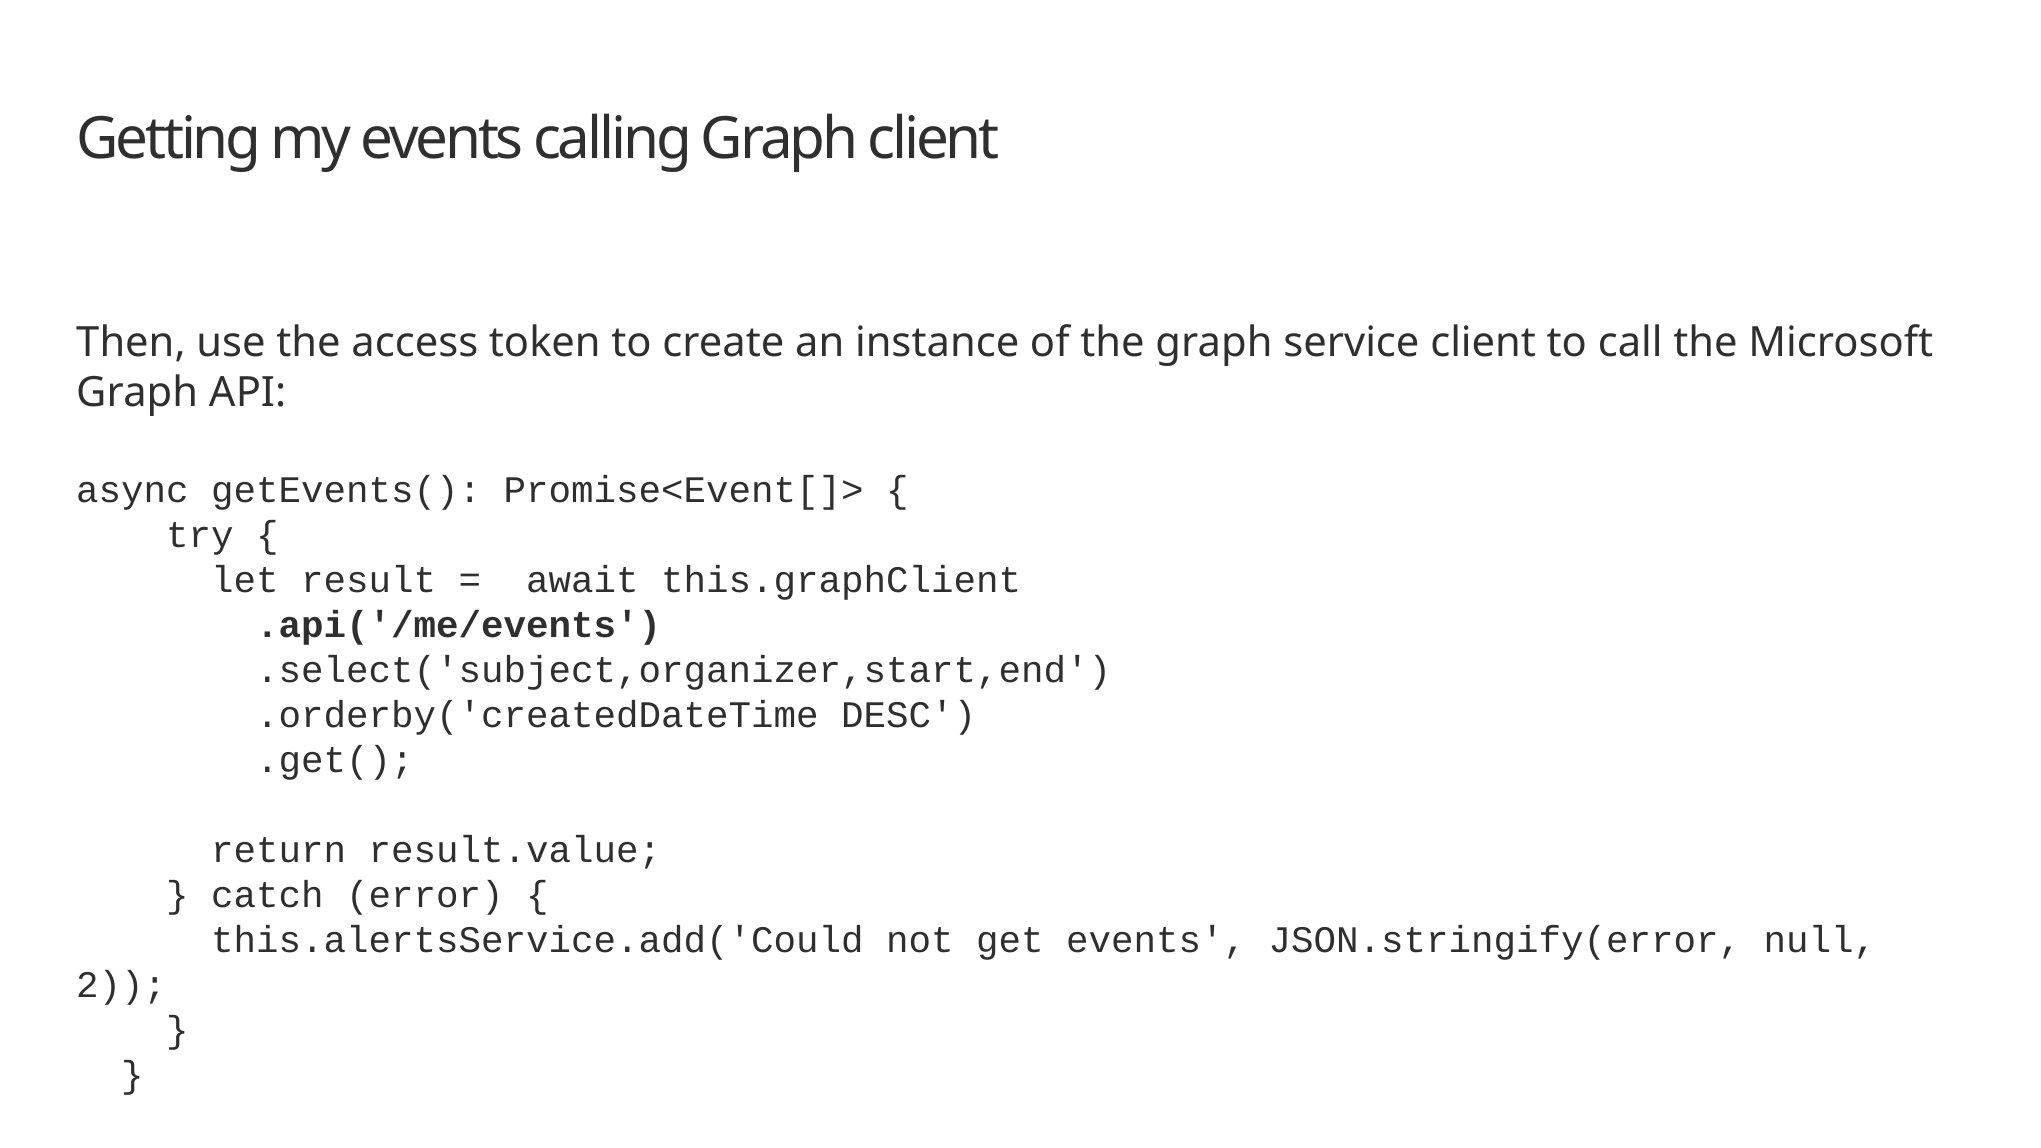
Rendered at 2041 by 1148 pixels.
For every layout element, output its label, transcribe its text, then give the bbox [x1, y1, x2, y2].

title Getting my events calling Graph client [76, 103, 1969, 172]
list Then, use the access token to create an instance of the graph service client to call the Microsoft Graph API: async getEvents(): Promise<Event[]> { try { let result = await this.graphClient .api('/me/events') .select('subject,organizer,start,end') .orderby('createdDateTime DESC') .get(); return result.value; } catch (error) { this.alertsService.add('Could not get events', JSON.stringify(error, null, 2)); } } [76, 314, 1969, 1103]
